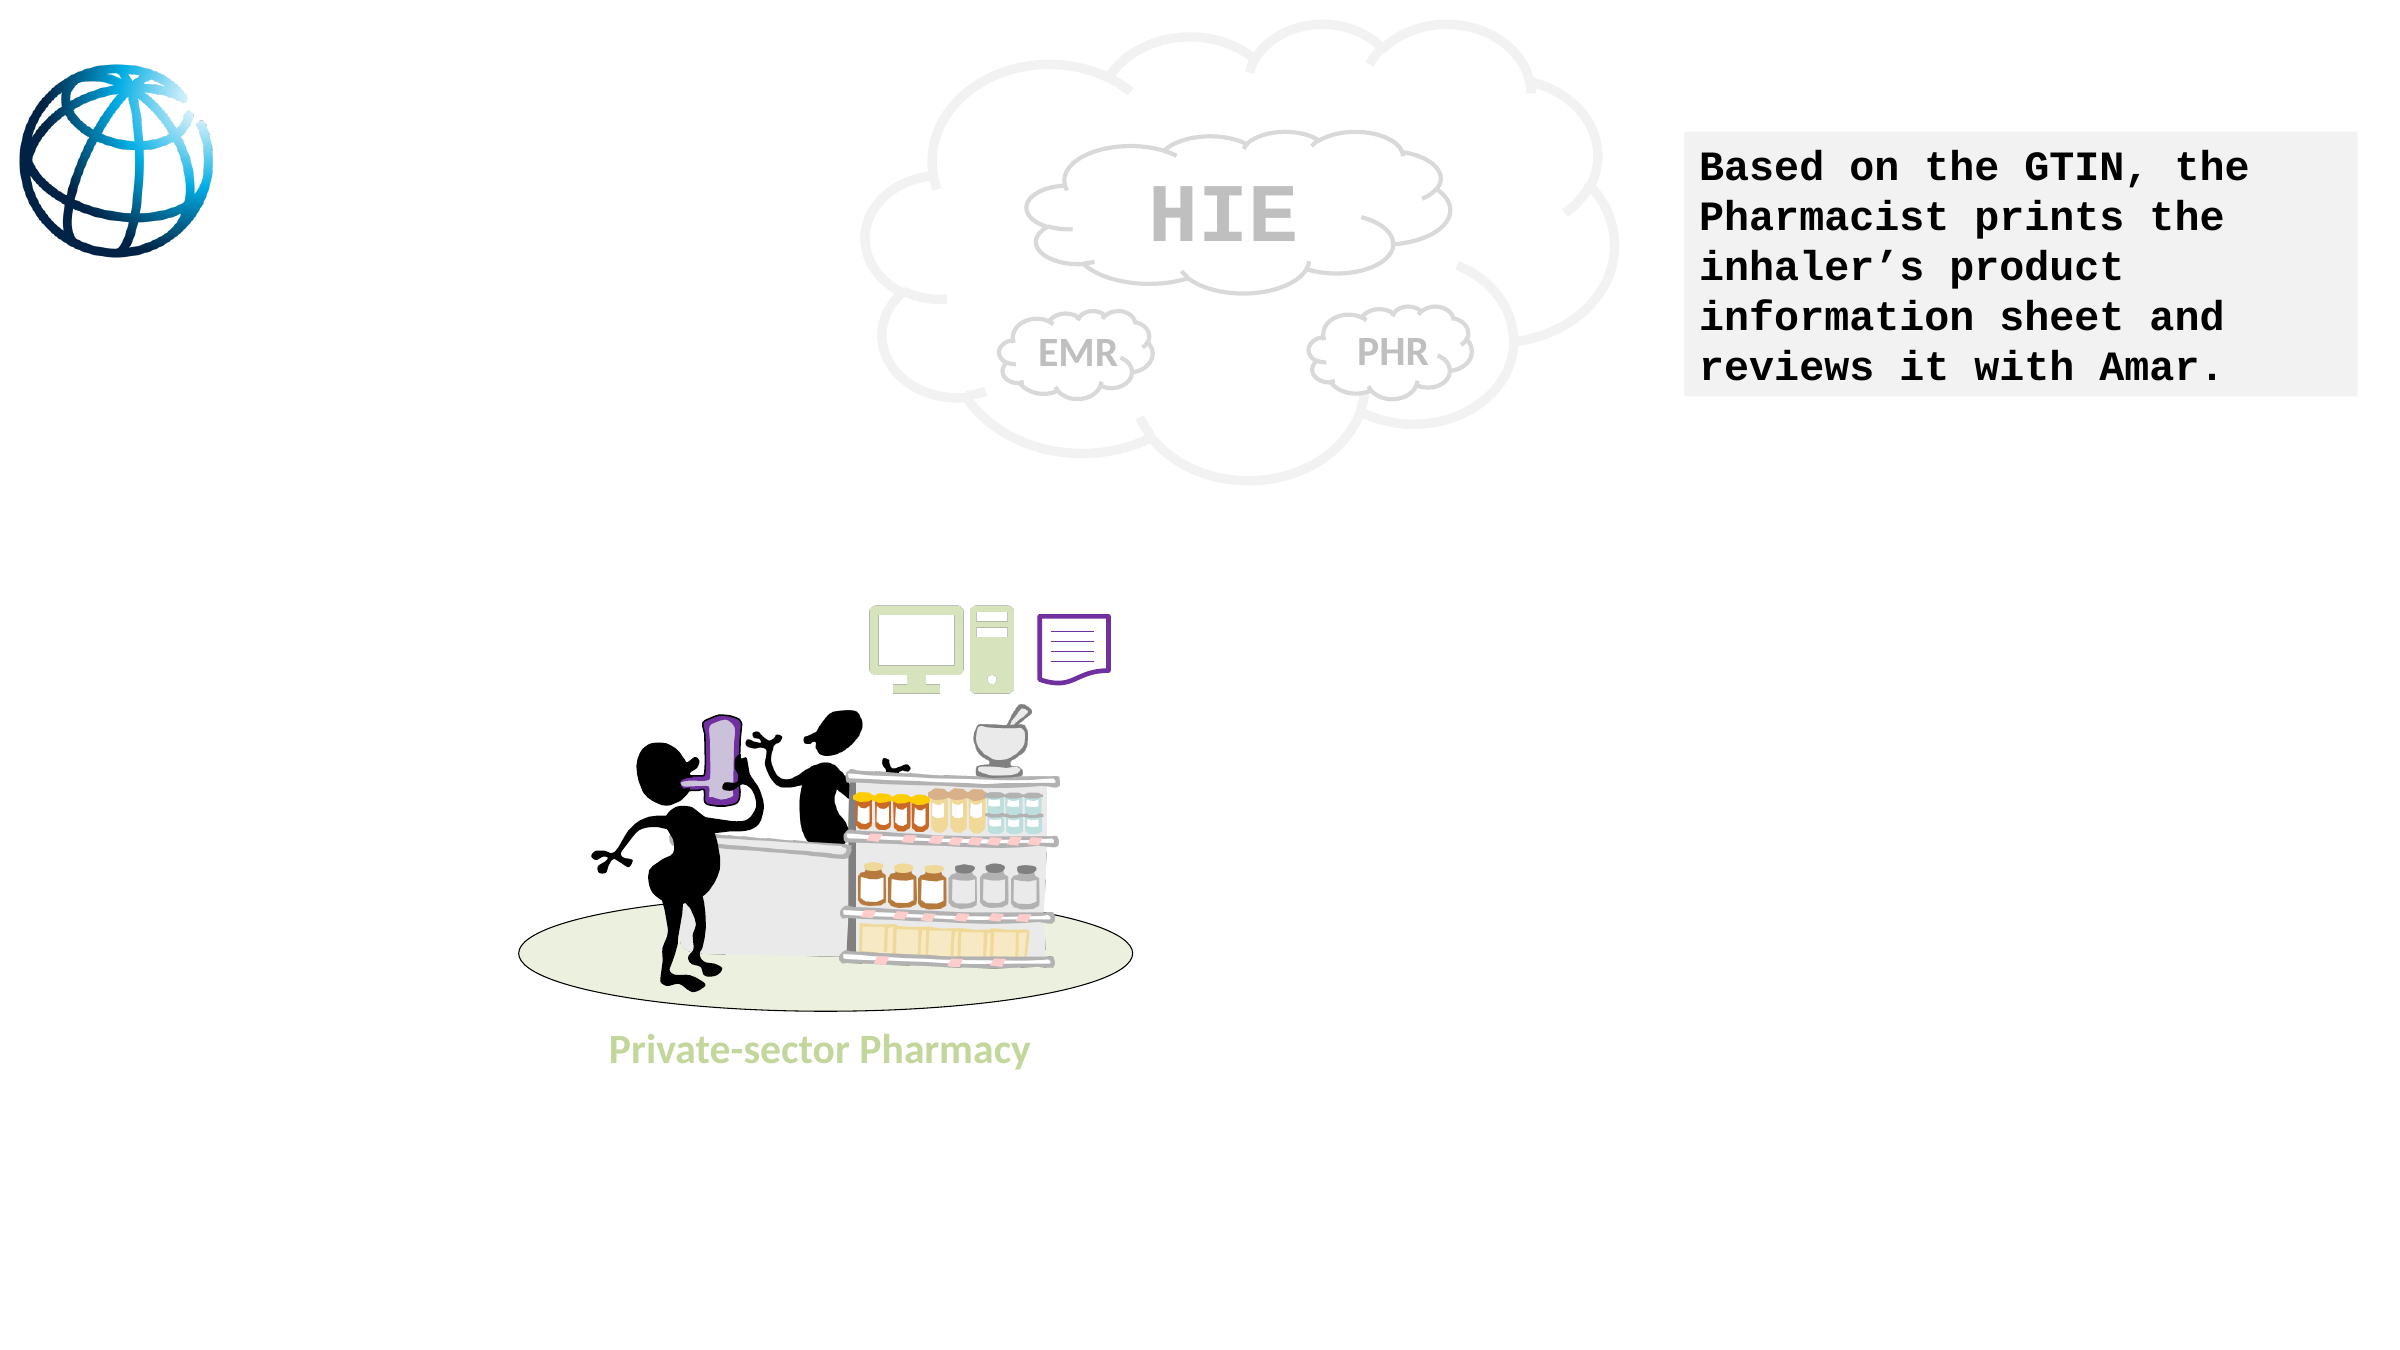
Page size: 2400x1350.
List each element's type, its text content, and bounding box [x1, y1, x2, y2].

text_box Based on the GTIN, the Pharmacist prints the inhaler’s product information sheet and reviews it with Amar. [1684, 131, 2358, 397]
text_box [1037, 614, 1111, 686]
text_box [516, 915, 585, 992]
text_box [862, 22, 1617, 483]
text_box [1306, 304, 1475, 402]
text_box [590, 713, 766, 994]
text_box Private-sector Pharmacy [593, 1014, 1046, 1080]
picture [668, 574, 1061, 970]
picture [16, 62, 228, 259]
text_box PHR [1342, 316, 1444, 381]
text_box [1050, 308, 1155, 375]
text_box HIE [1024, 129, 1453, 296]
text_box [996, 319, 1131, 402]
text_box EMR [1023, 317, 1134, 382]
text_box [635, 914, 1135, 1014]
